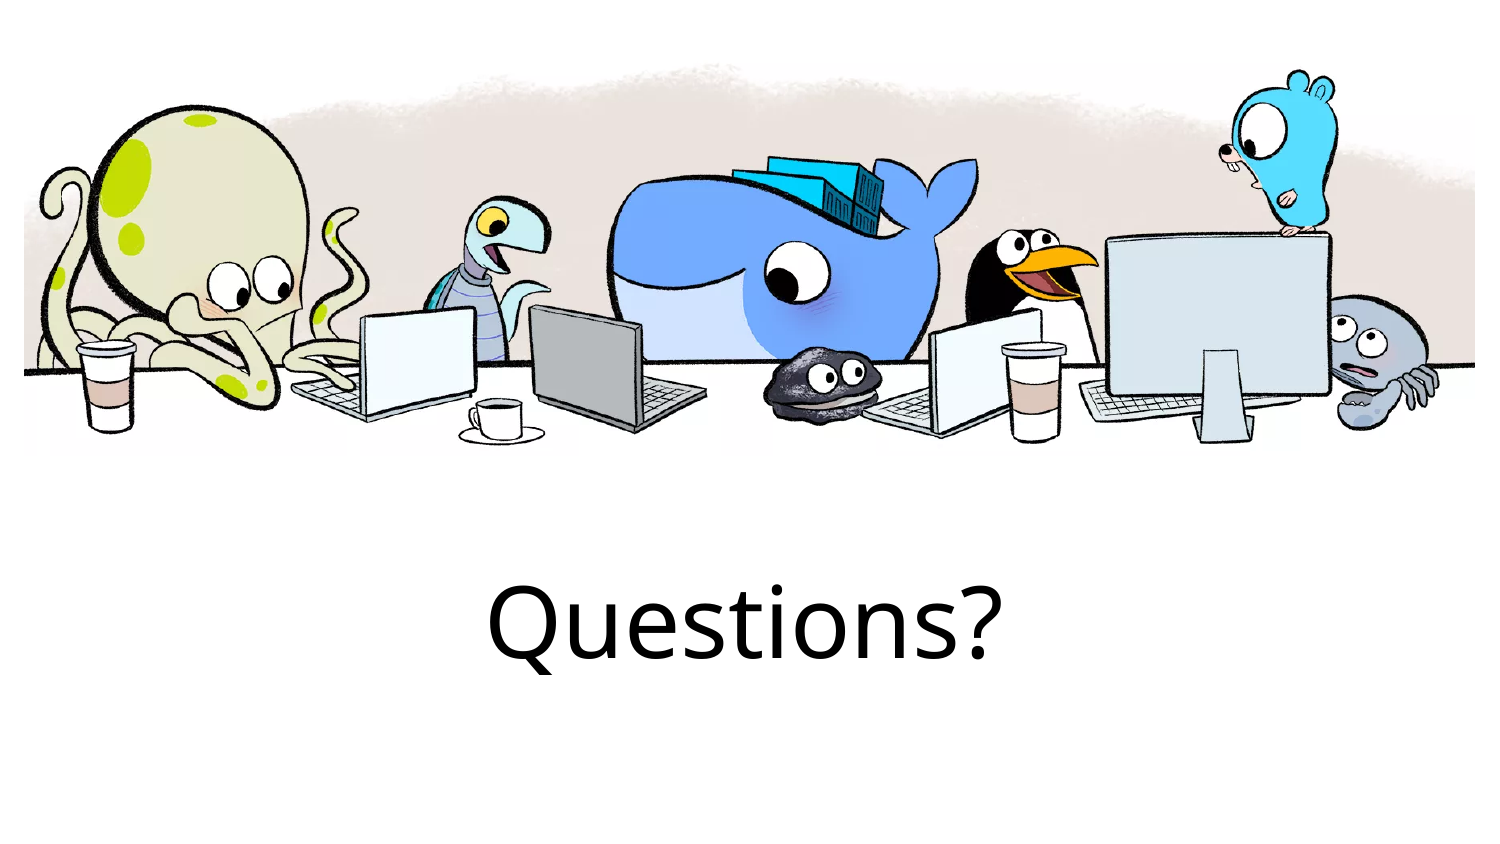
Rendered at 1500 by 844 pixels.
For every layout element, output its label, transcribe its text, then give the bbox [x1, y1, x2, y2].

text_box Questions? [124, 543, 1365, 731]
picture [24, 24, 1476, 457]
